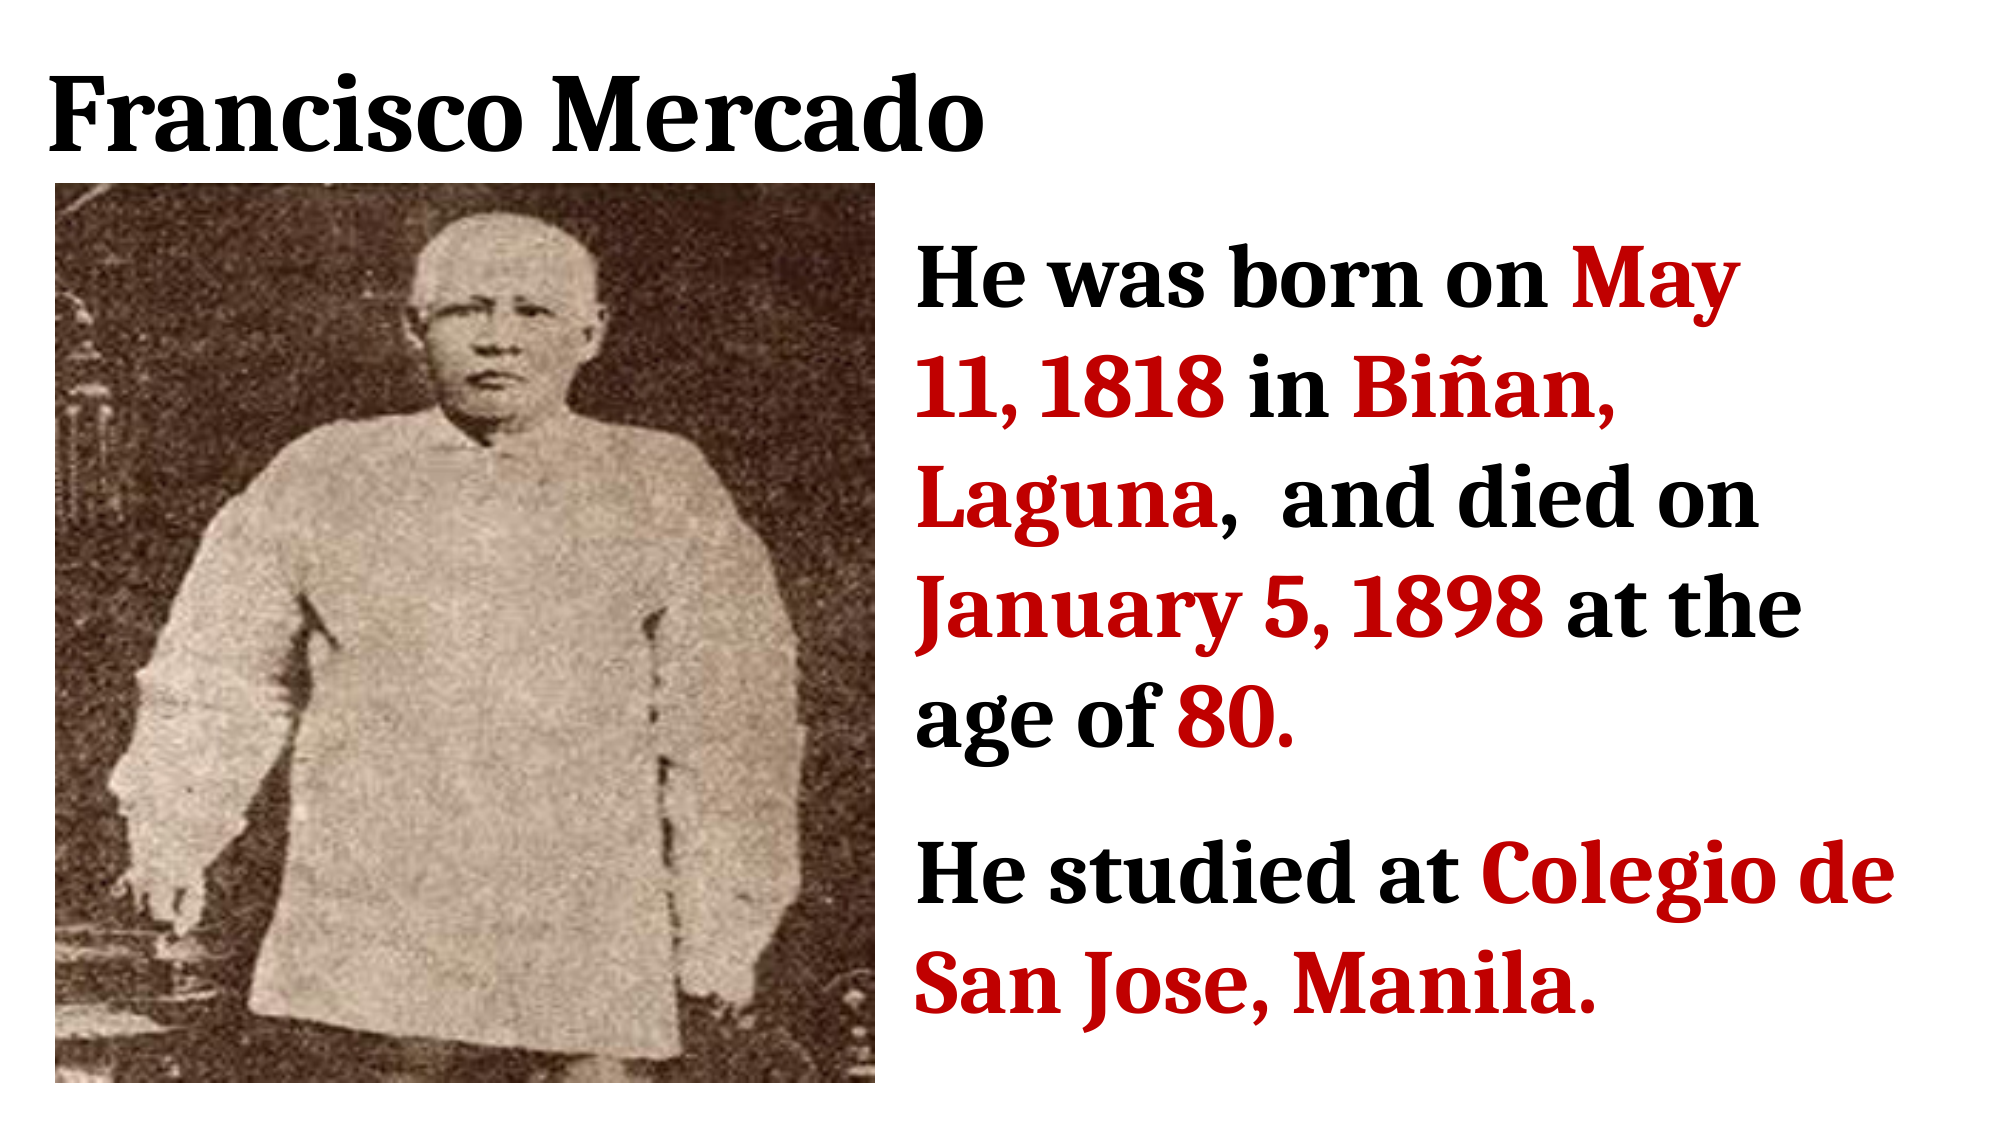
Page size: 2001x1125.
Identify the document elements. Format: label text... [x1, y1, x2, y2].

text_box He studied at Colegio de San Jose, Manila. [900, 804, 1986, 1040]
picture [55, 183, 875, 1083]
text_box He was born on May 11, 1818 in Biñan, Laguna, and died on January 5, 1898 at the age of 80. [900, 208, 1853, 774]
text_box Francisco Mercado [31, 31, 1042, 182]
